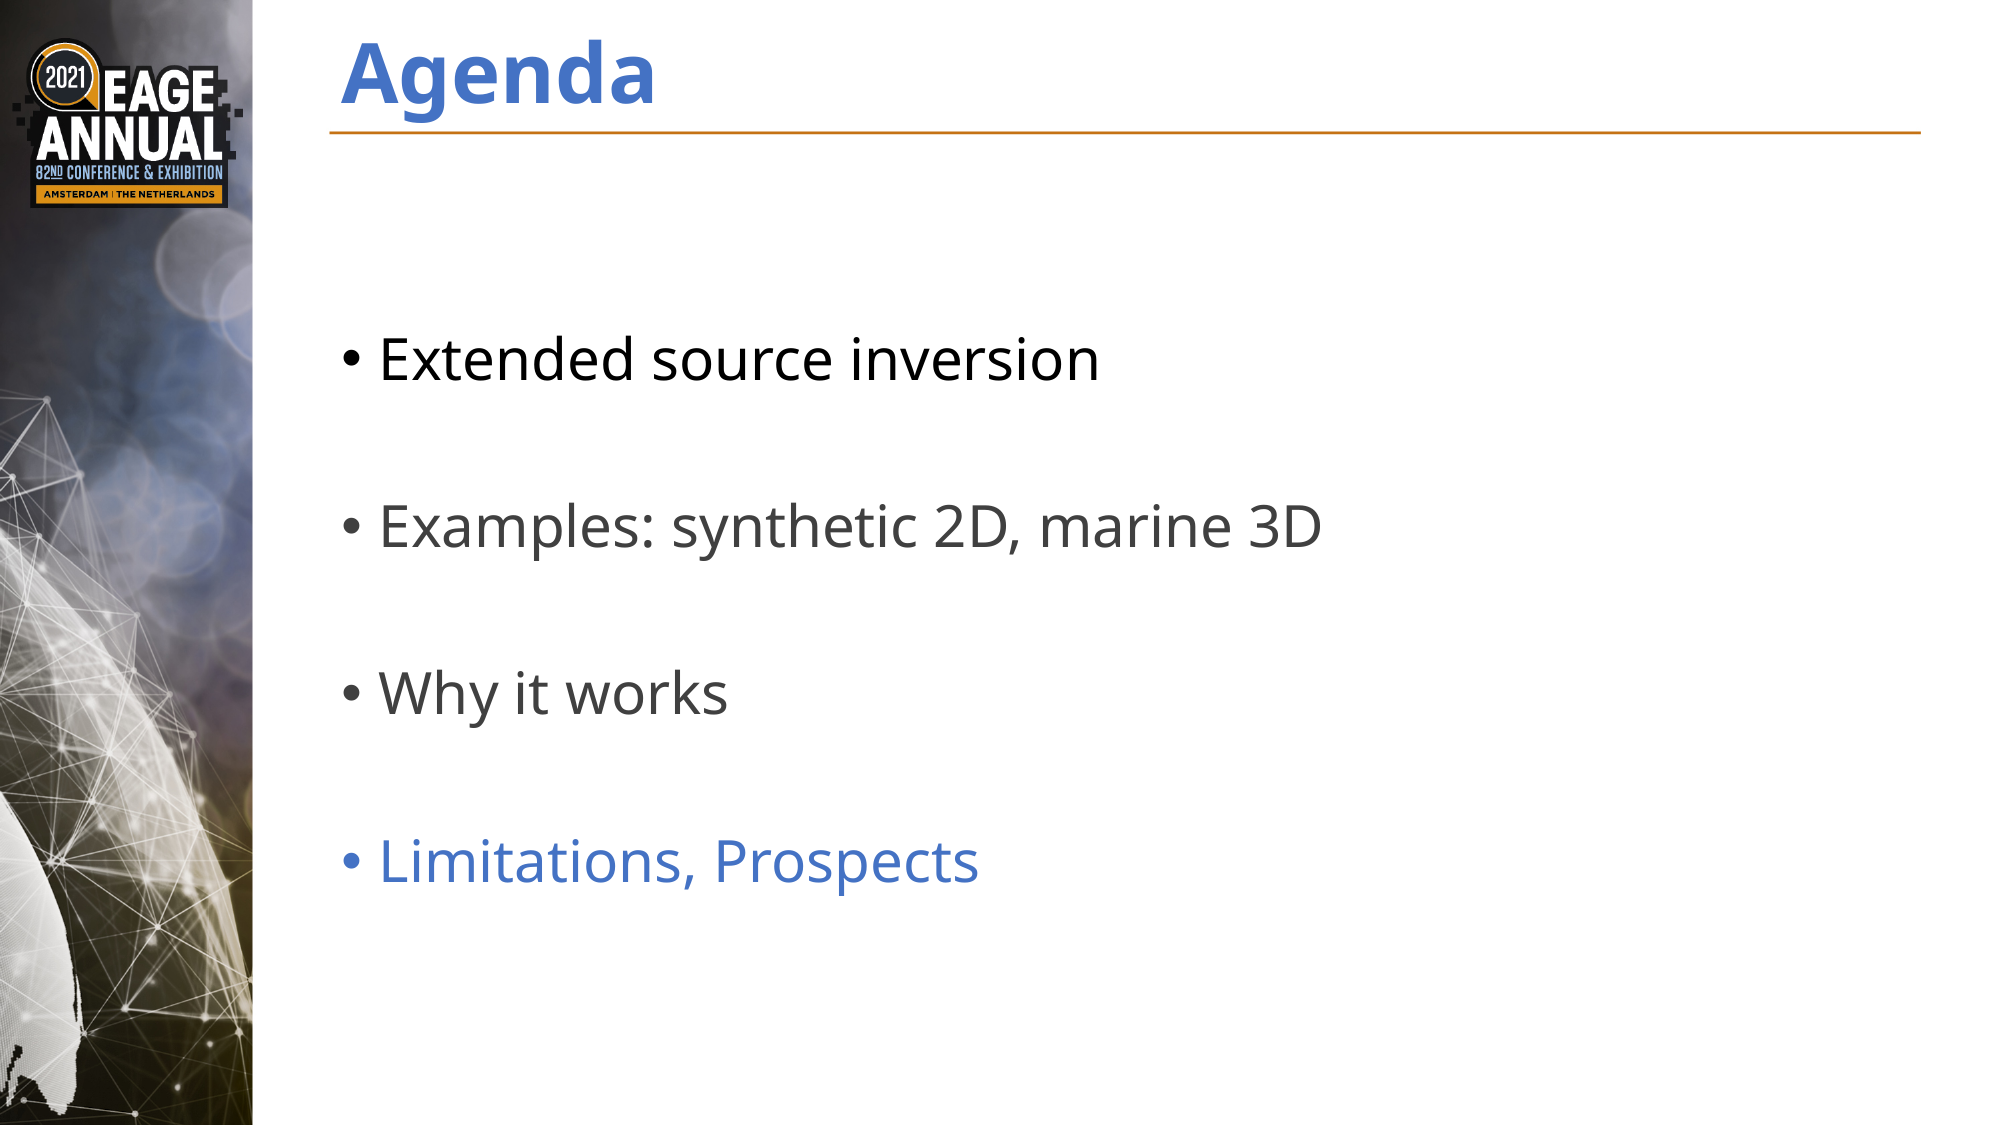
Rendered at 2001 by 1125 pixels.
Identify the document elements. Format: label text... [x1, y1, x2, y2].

picture [0, 0, 2001, 1125]
title Agenda [326, 22, 1922, 132]
list Extended source inversion Examples: synthetic 2D, marine 3D Why it works Limitations, Prospects [326, 322, 1922, 1103]
